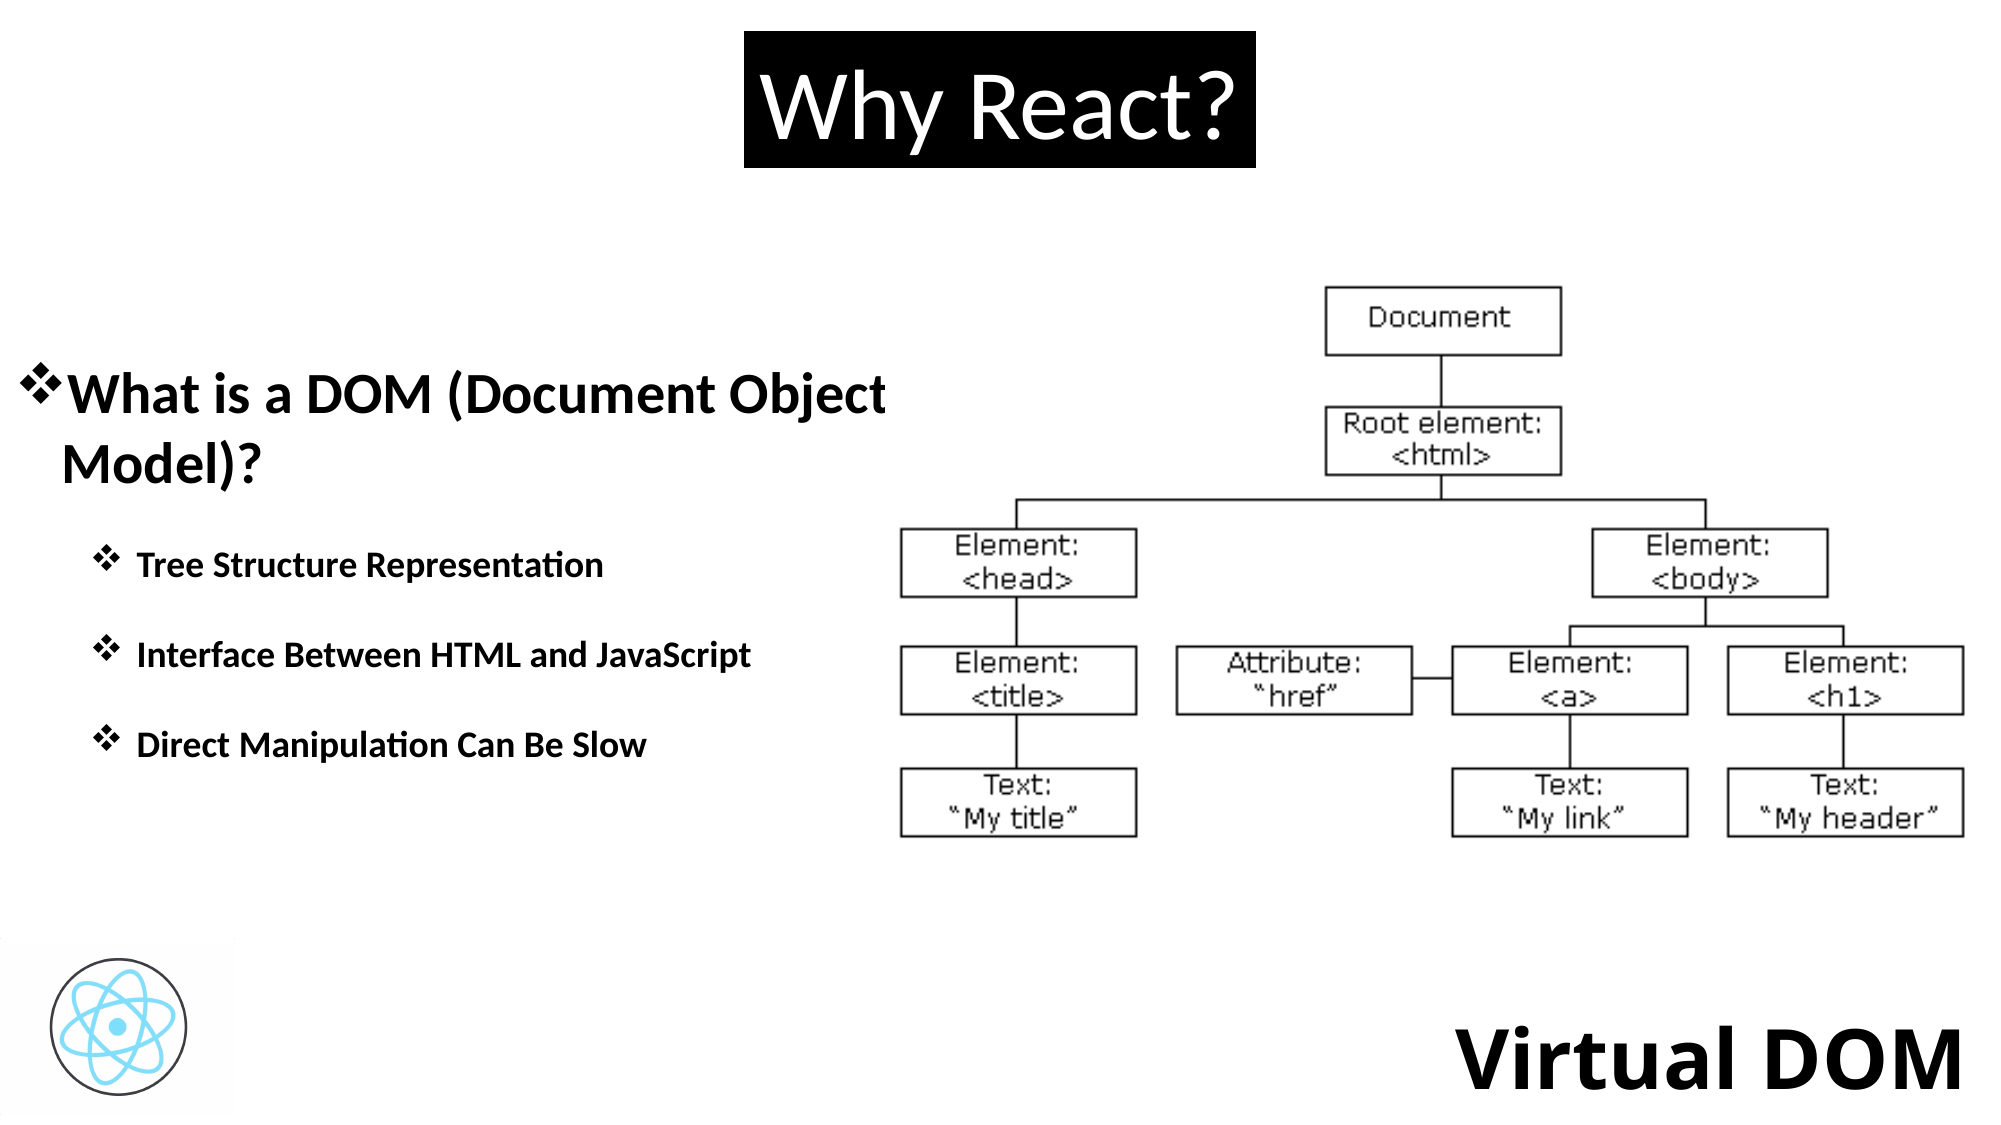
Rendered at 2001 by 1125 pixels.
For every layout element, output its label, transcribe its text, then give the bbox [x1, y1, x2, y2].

text_box Virtual DOM [1204, 998, 1983, 1114]
picture [885, 262, 1983, 863]
picture [0, 938, 235, 1115]
text_box Why React? [744, 31, 1256, 168]
text_box What is a DOM (Document Object Model)? Tree Structure Representation Interface Between HTML and JavaScript Direct Manipulation Can Be Slow [0, 347, 885, 773]
